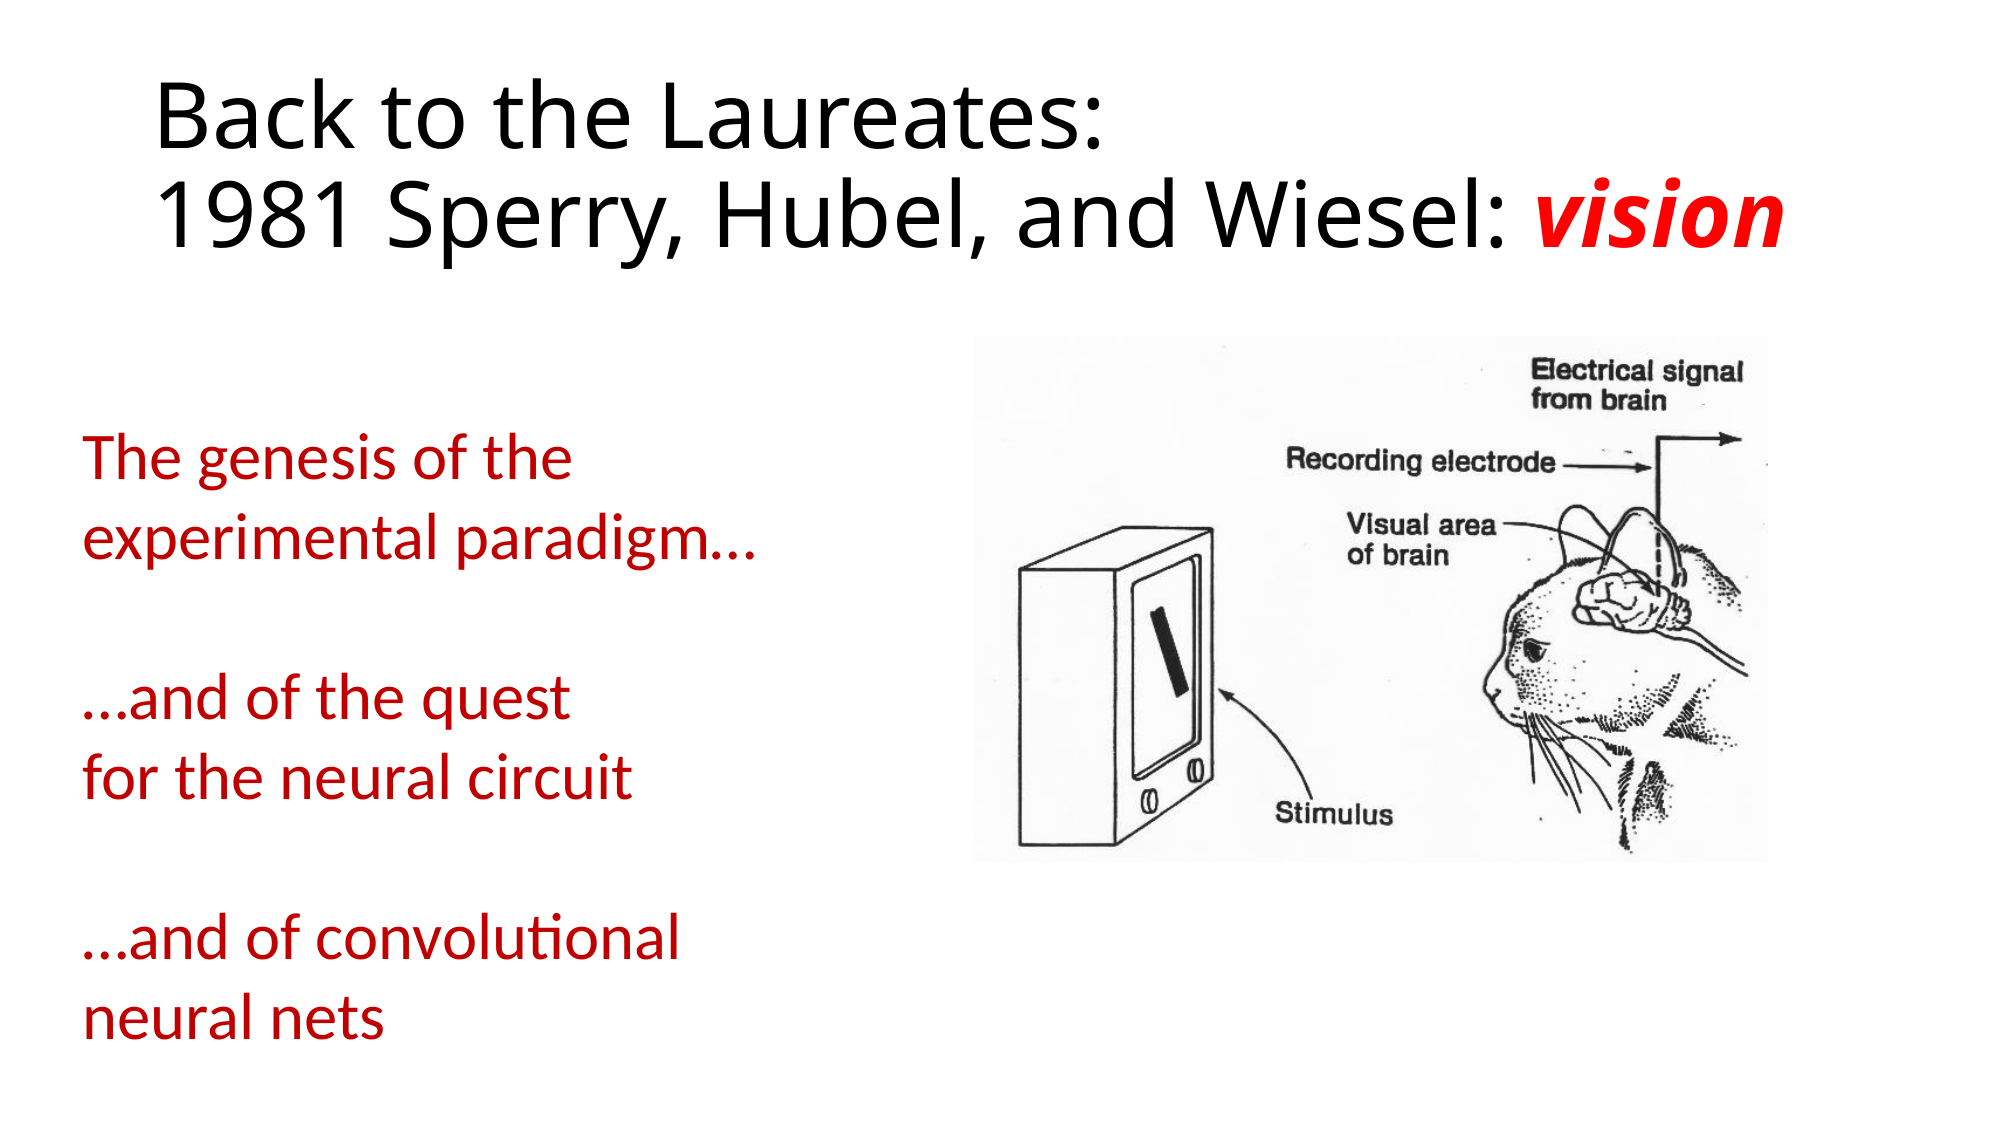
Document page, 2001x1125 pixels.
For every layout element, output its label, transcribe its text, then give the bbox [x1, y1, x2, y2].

text_box The genesis of the experimental paradigm… …and of the quest for the neural circuit …and of convolutional neural nets [67, 405, 772, 1125]
title Back to the Laureates: 1981 Sperry, Hubel, and Wiesel: vision [137, 59, 1863, 278]
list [974, 336, 1768, 862]
